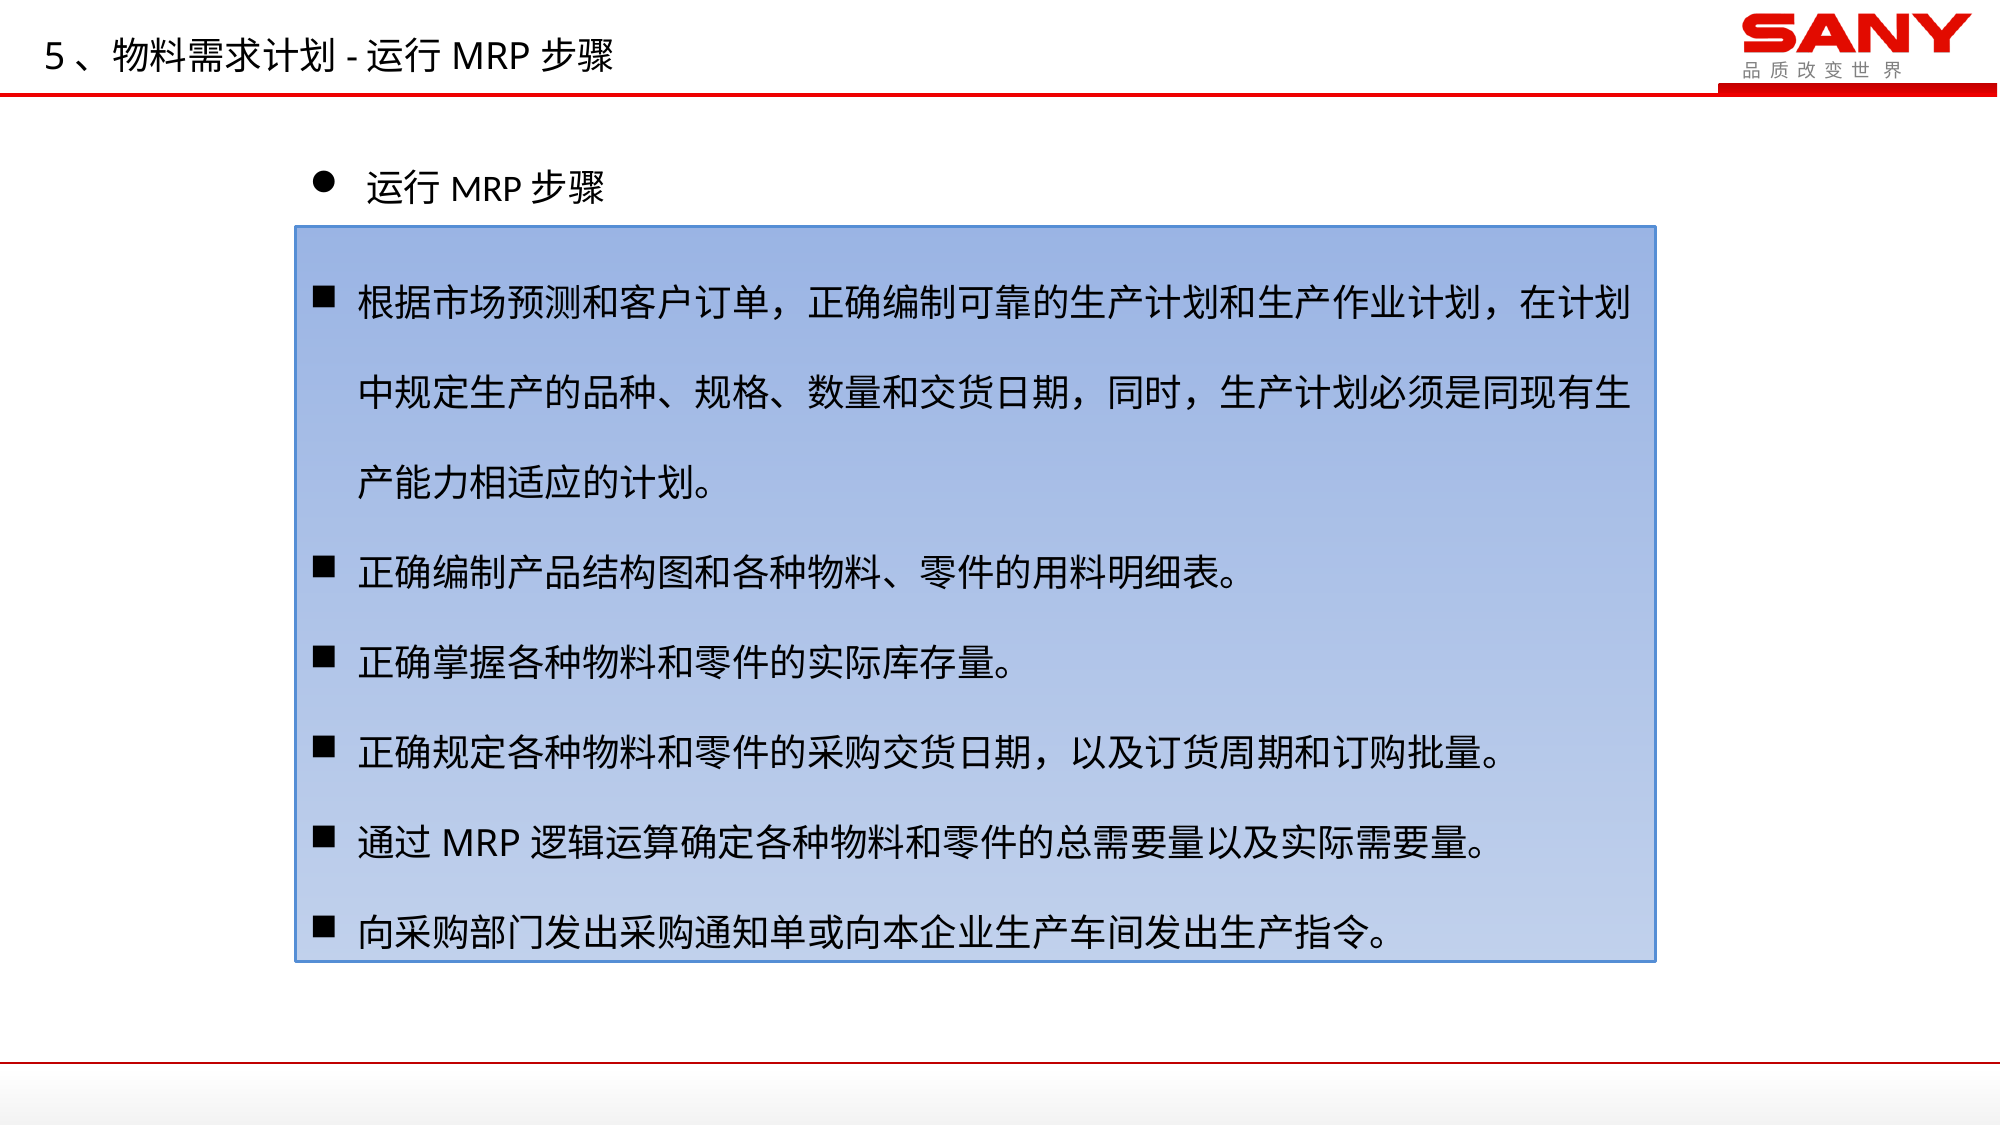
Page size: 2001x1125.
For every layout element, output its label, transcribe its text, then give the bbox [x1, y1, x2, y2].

text_box 根据市场预测和客户订单，正确编制可靠的生产计划和生产作业计划，在计划中规定生产的品种、规格、数量和交货日期，同时，生产计划必须是同现有生产能力相适应的计划。 正确编制产品结构图和各种物料、零件的用料明细表。 正确掌握各种物料和零件的实际库存量。 正确规定各种物料和零件的采购交货日期，以及订货周期和订购批量。 通过MRP逻辑运算确定各种物料和零件的总需要量以及实际需要量。 向采购部门发出采购通知单或向本企业生产车间发出生产指令。 [295, 226, 1656, 962]
text_box 5、物料需求计划-运行MRP步骤 [29, 24, 778, 85]
picture [1738, 5, 1978, 61]
text_box 运行MRP步骤 [295, 156, 1656, 216]
